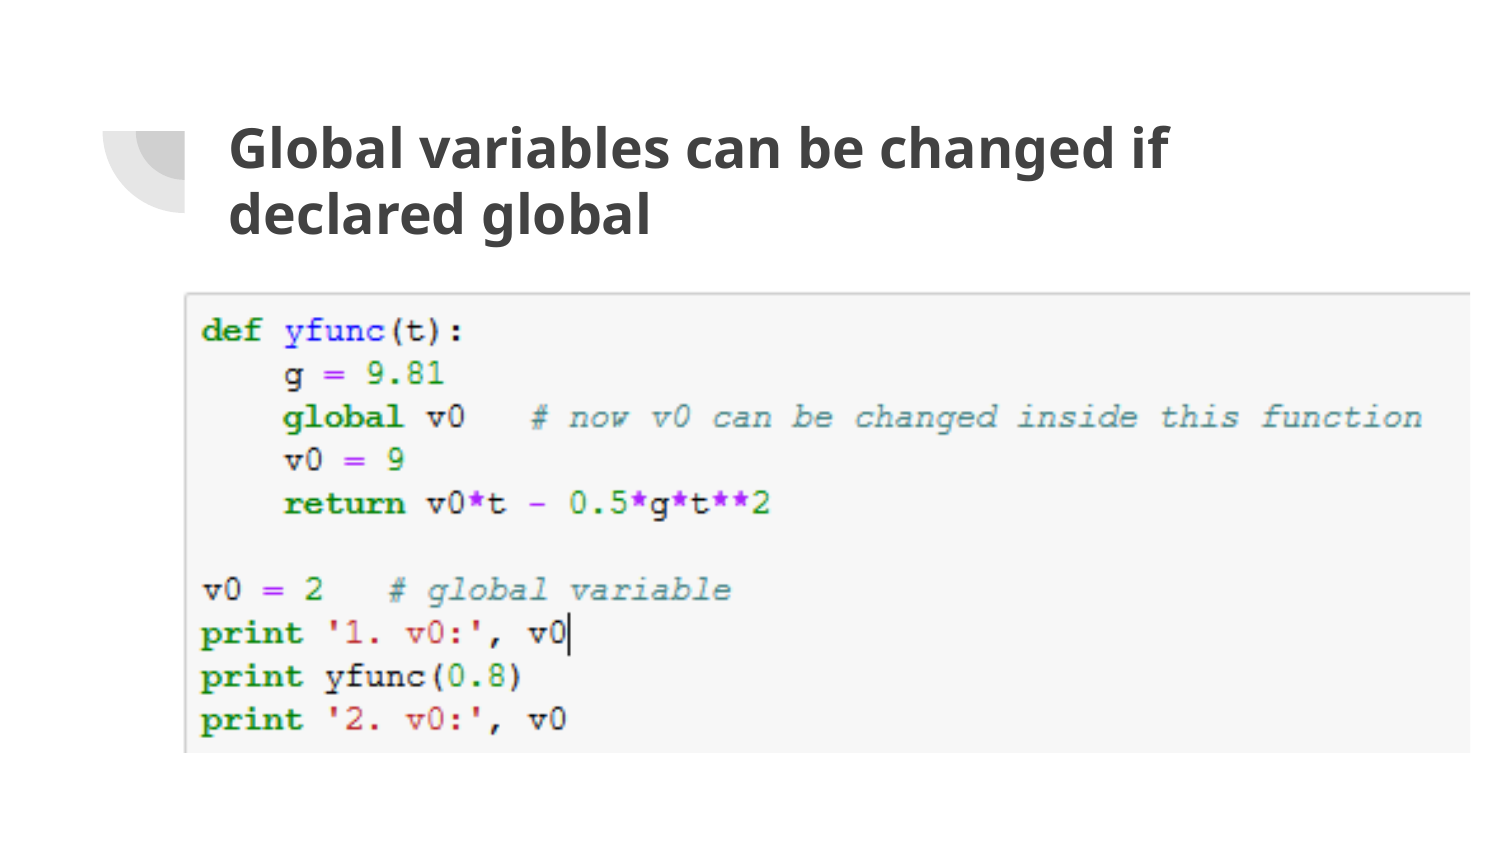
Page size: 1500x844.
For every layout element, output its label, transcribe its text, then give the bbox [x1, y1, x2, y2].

title Global variables can be changed if declared global [213, 98, 1368, 263]
picture [173, 284, 1471, 754]
